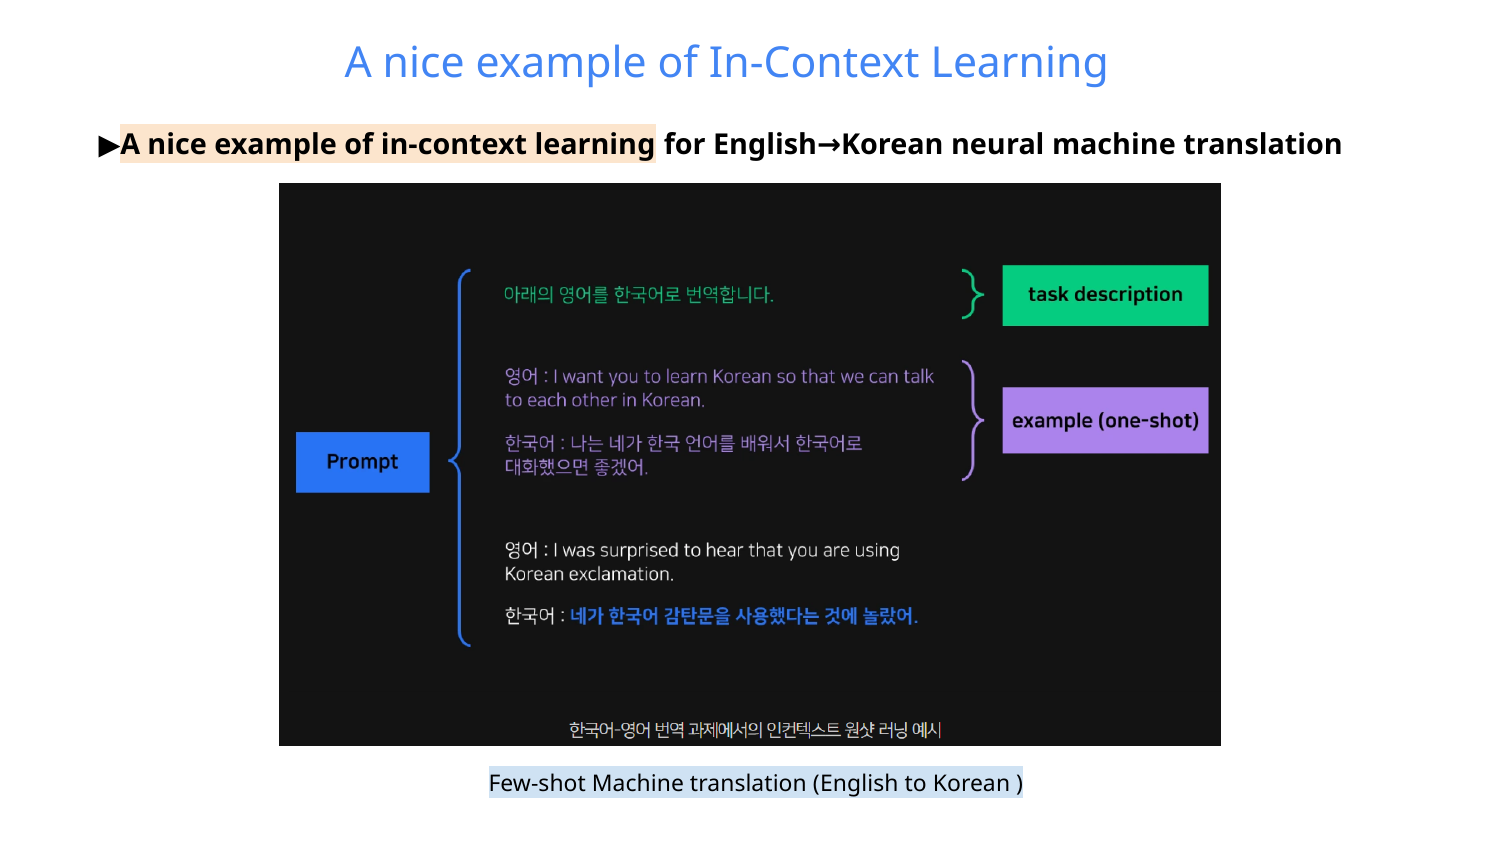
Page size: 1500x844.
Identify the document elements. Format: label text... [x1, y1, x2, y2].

text_box Few-shot Machine translation (English to Korean ) [473, 755, 1049, 810]
list ▶A nice example of in-context learning for English→Korean neural machine translation [83, 105, 1456, 209]
picture [279, 182, 1221, 747]
title A nice example of In-Context Learning [329, 11, 1194, 105]
